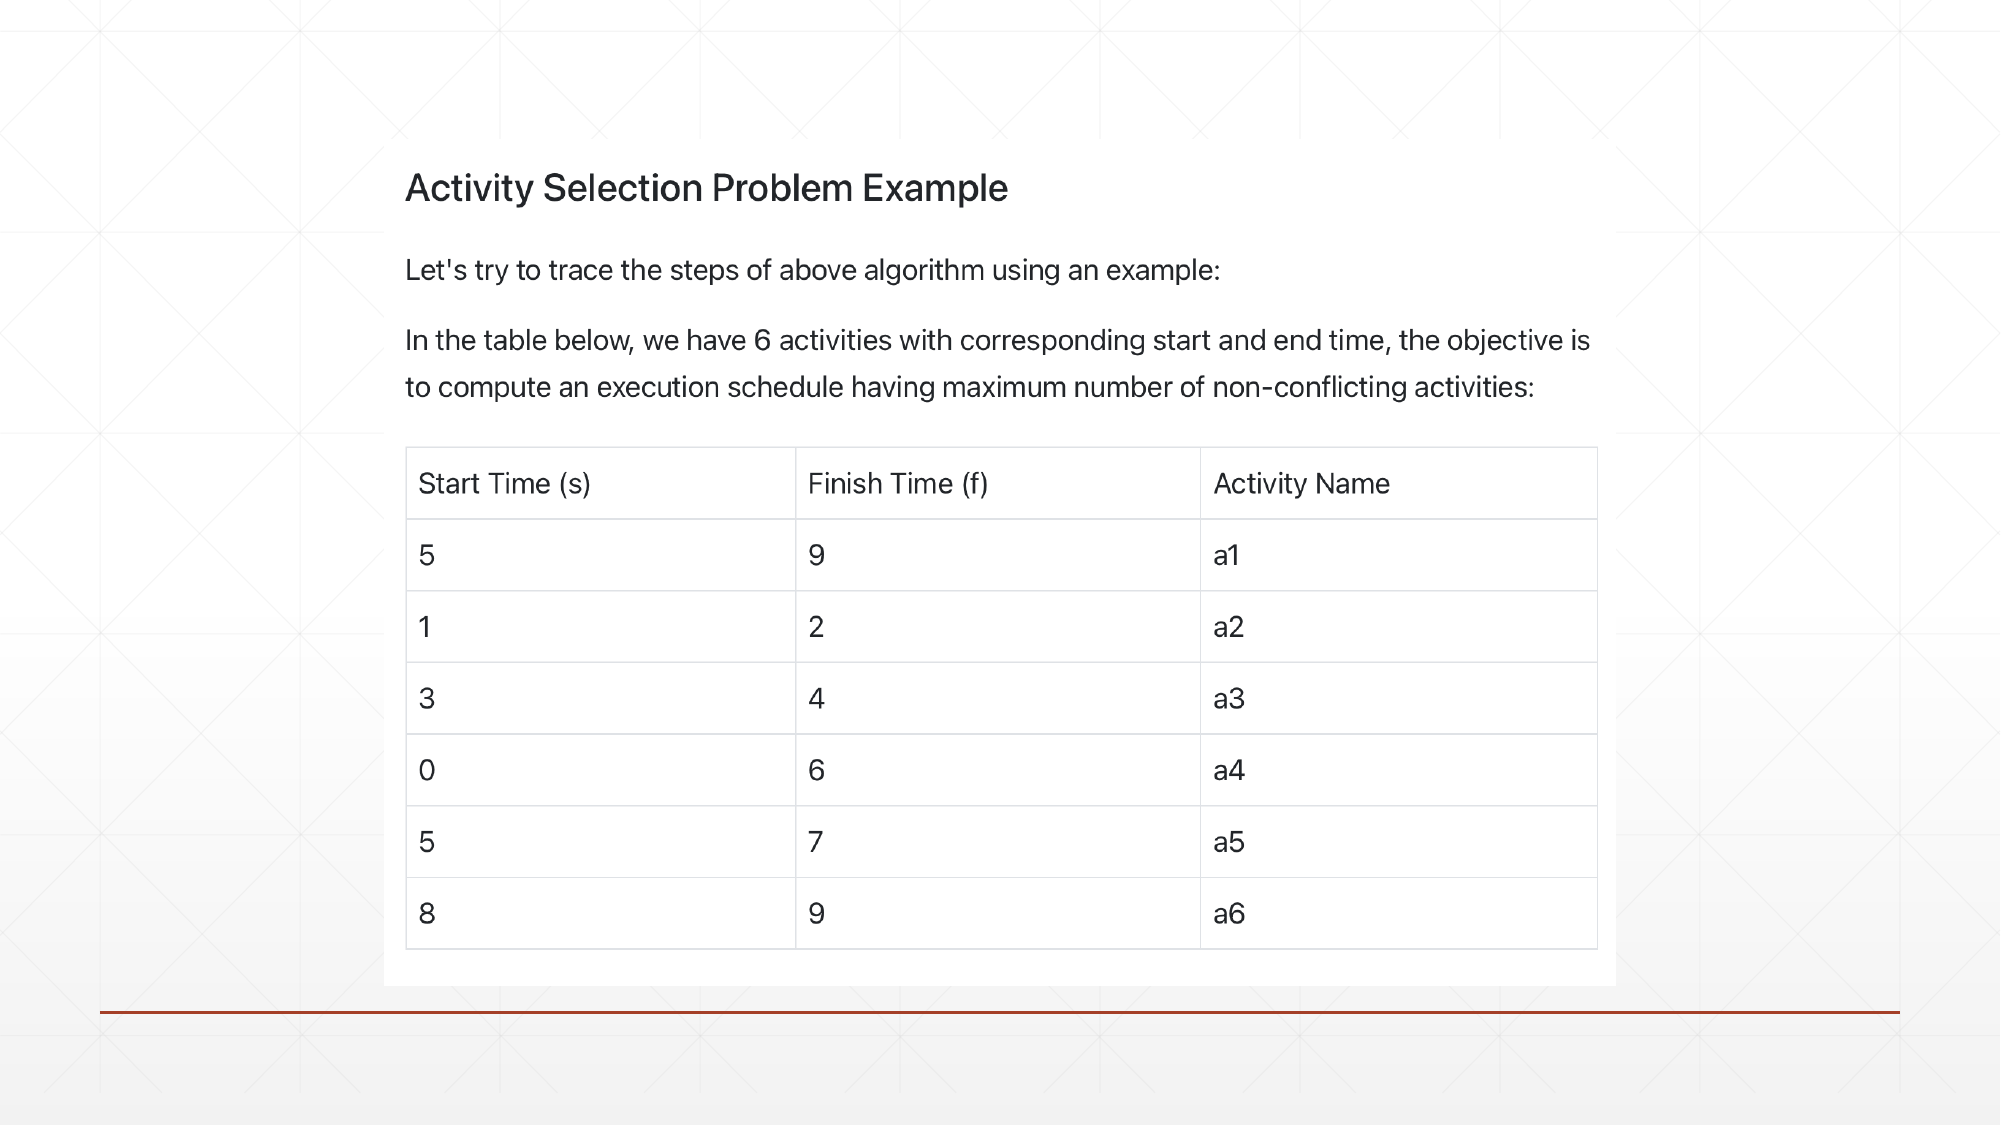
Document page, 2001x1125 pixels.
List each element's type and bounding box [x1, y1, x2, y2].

list [384, 139, 1616, 986]
